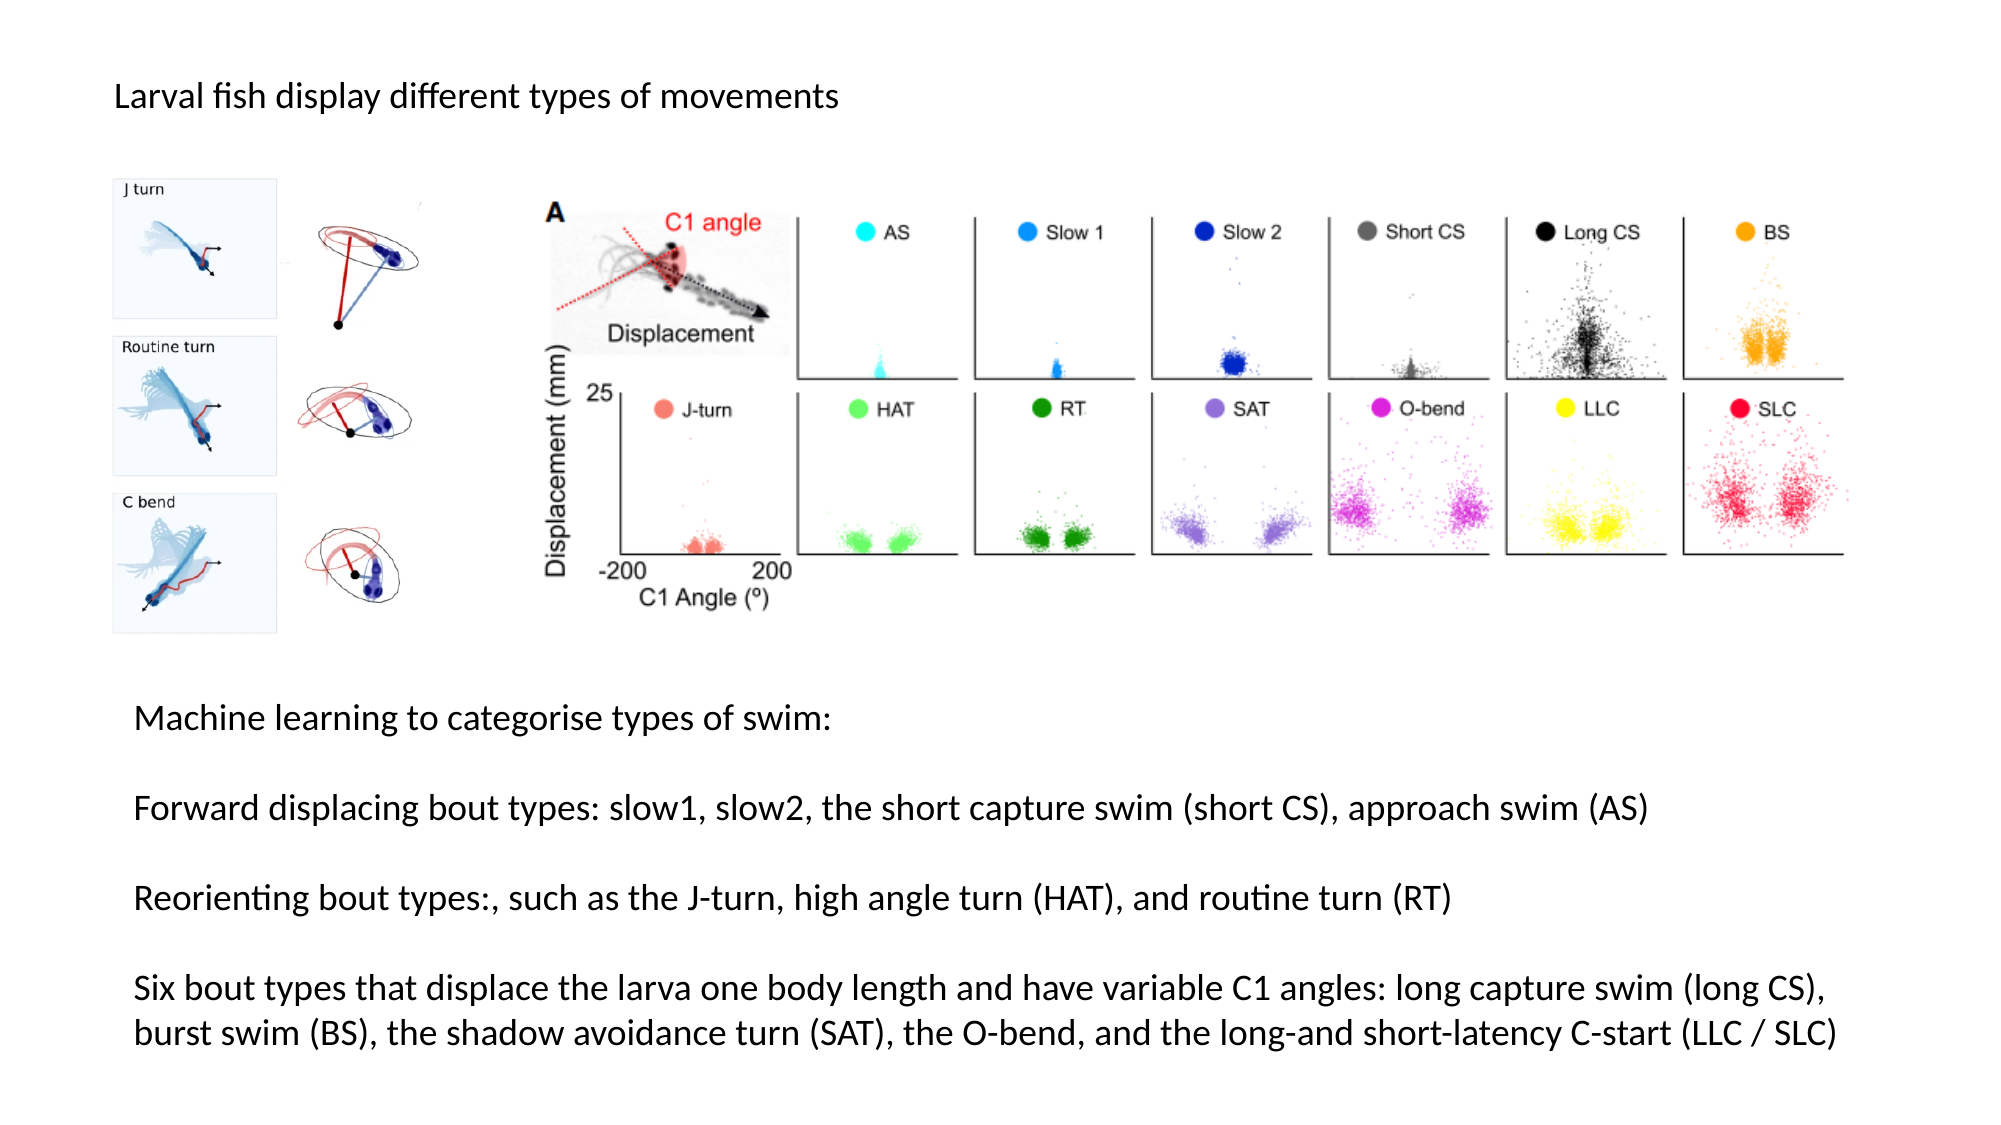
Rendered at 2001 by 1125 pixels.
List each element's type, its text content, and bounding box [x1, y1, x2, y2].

picture [107, 171, 429, 639]
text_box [508, 180, 1866, 630]
text_box Larval fish display different types of movements [99, 63, 856, 124]
text_box Machine learning to categorise types of swim: Forward displacing bout types: slow1, slow2, the short capture swim (short CS), approach swim (AS) Reorienting bout types:, such as the J-turn, high angle turn (HAT), and routine turn (RT) Six bout types that displace the larva one body length and have variable C1 angles: long capture swim (long CS), burst swim (BS), the shadow avoidance turn (SAT), the O-bend, and the long-and short-latency C-start (LLC / SLC) [118, 685, 1855, 1061]
